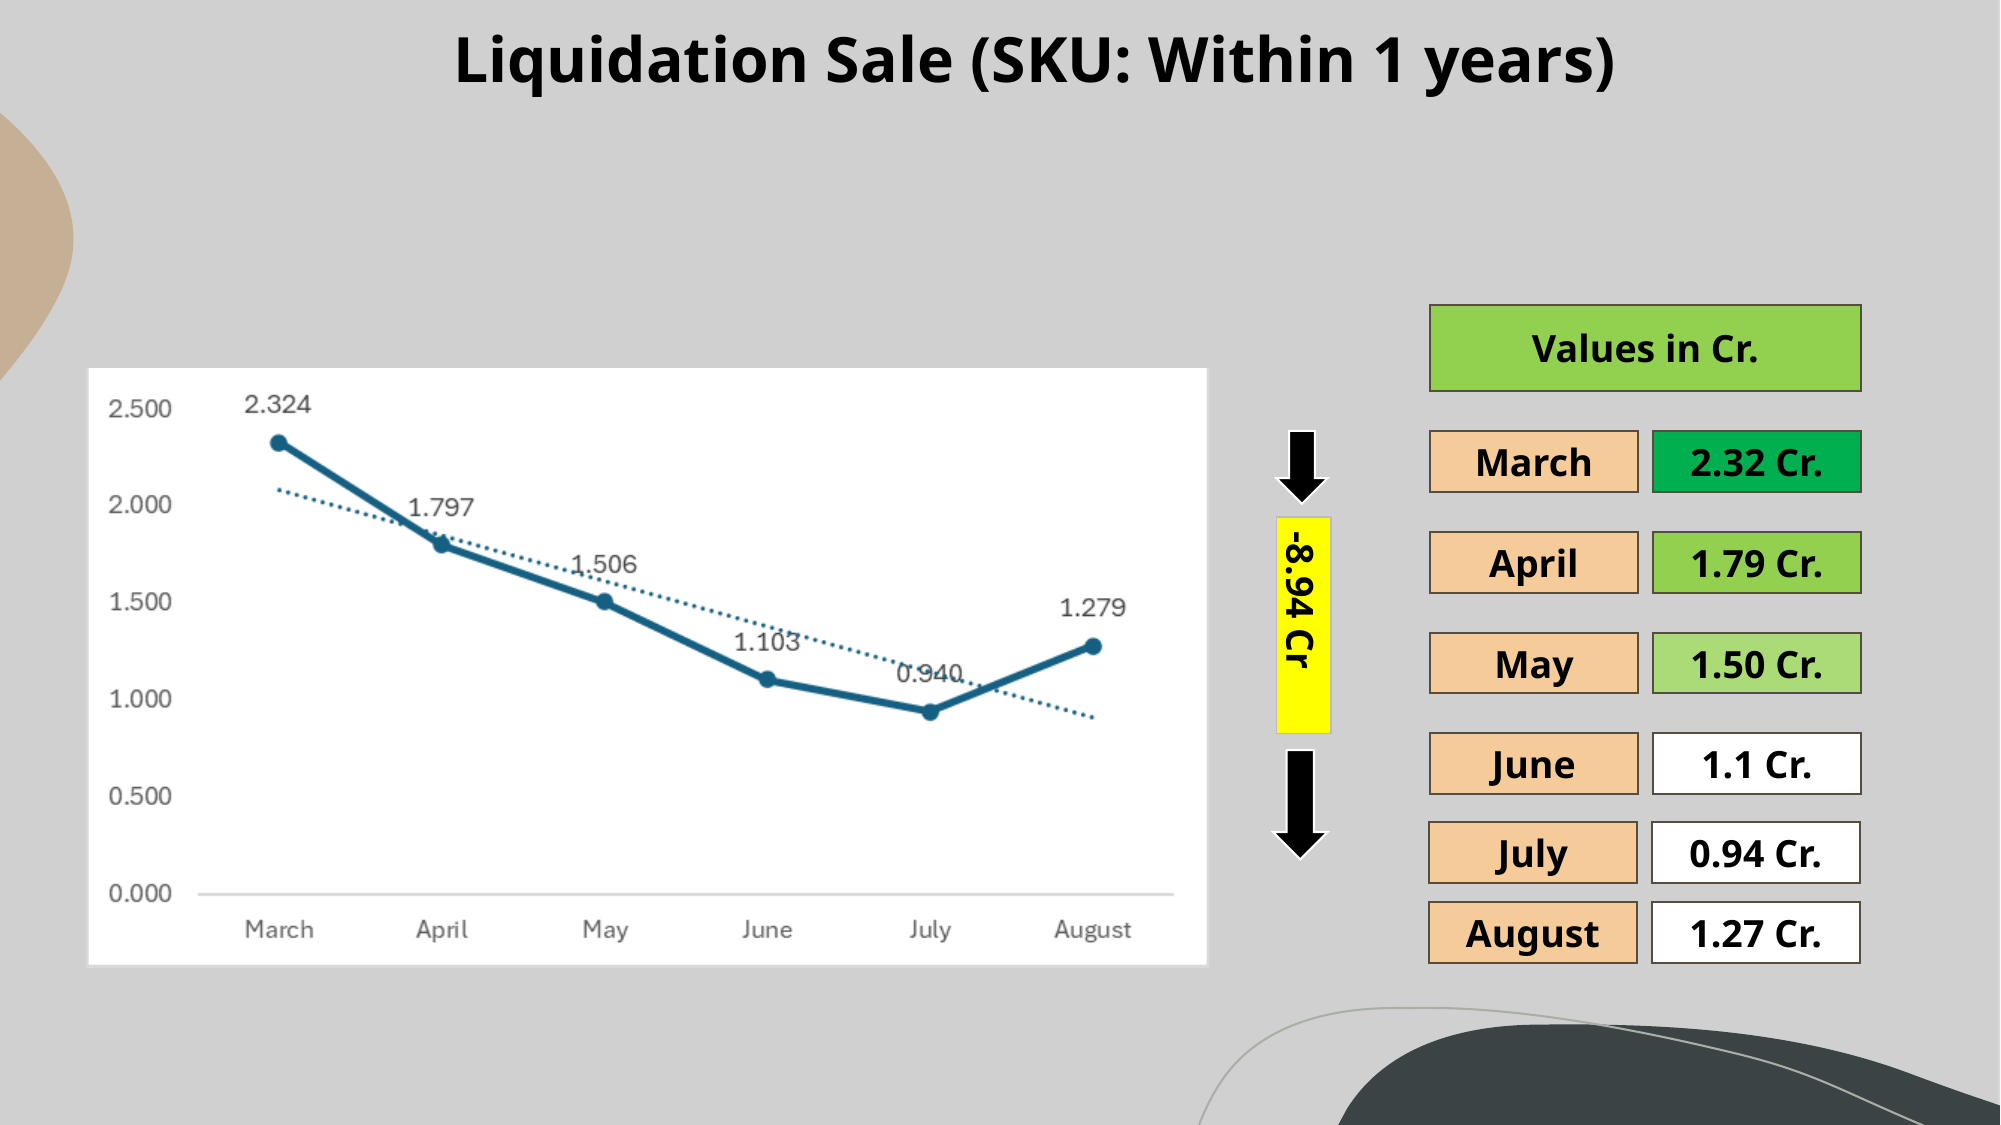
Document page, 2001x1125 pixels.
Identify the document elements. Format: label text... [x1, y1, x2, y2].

text_box 1.27 Cr. [1651, 901, 1861, 964]
text_box -8.94 Cr [1276, 516, 1331, 734]
text_box June [1429, 732, 1639, 795]
picture [0, 0, 2001, 1125]
text_box 1.79 Cr. [1652, 531, 1862, 594]
text_box [1270, 749, 1331, 861]
text_box [1273, 429, 1331, 506]
text_box April [1429, 531, 1639, 594]
text_box 1.1 Cr. [1652, 732, 1862, 795]
text_box 2.32 Cr. [1652, 430, 1862, 493]
text_box Values in Cr. [1429, 304, 1862, 392]
text_box 1.50 Cr. [1652, 632, 1862, 694]
text_box July [1428, 821, 1638, 884]
text_box 0.94 Cr. [1651, 821, 1861, 884]
picture [1201, 1009, 1582, 1125]
text_box August [1428, 901, 1638, 964]
title Liquidation Sale (SKU: Within 1 years) [438, 9, 1707, 115]
text_box March [1429, 430, 1639, 493]
text_box May [1429, 632, 1639, 694]
